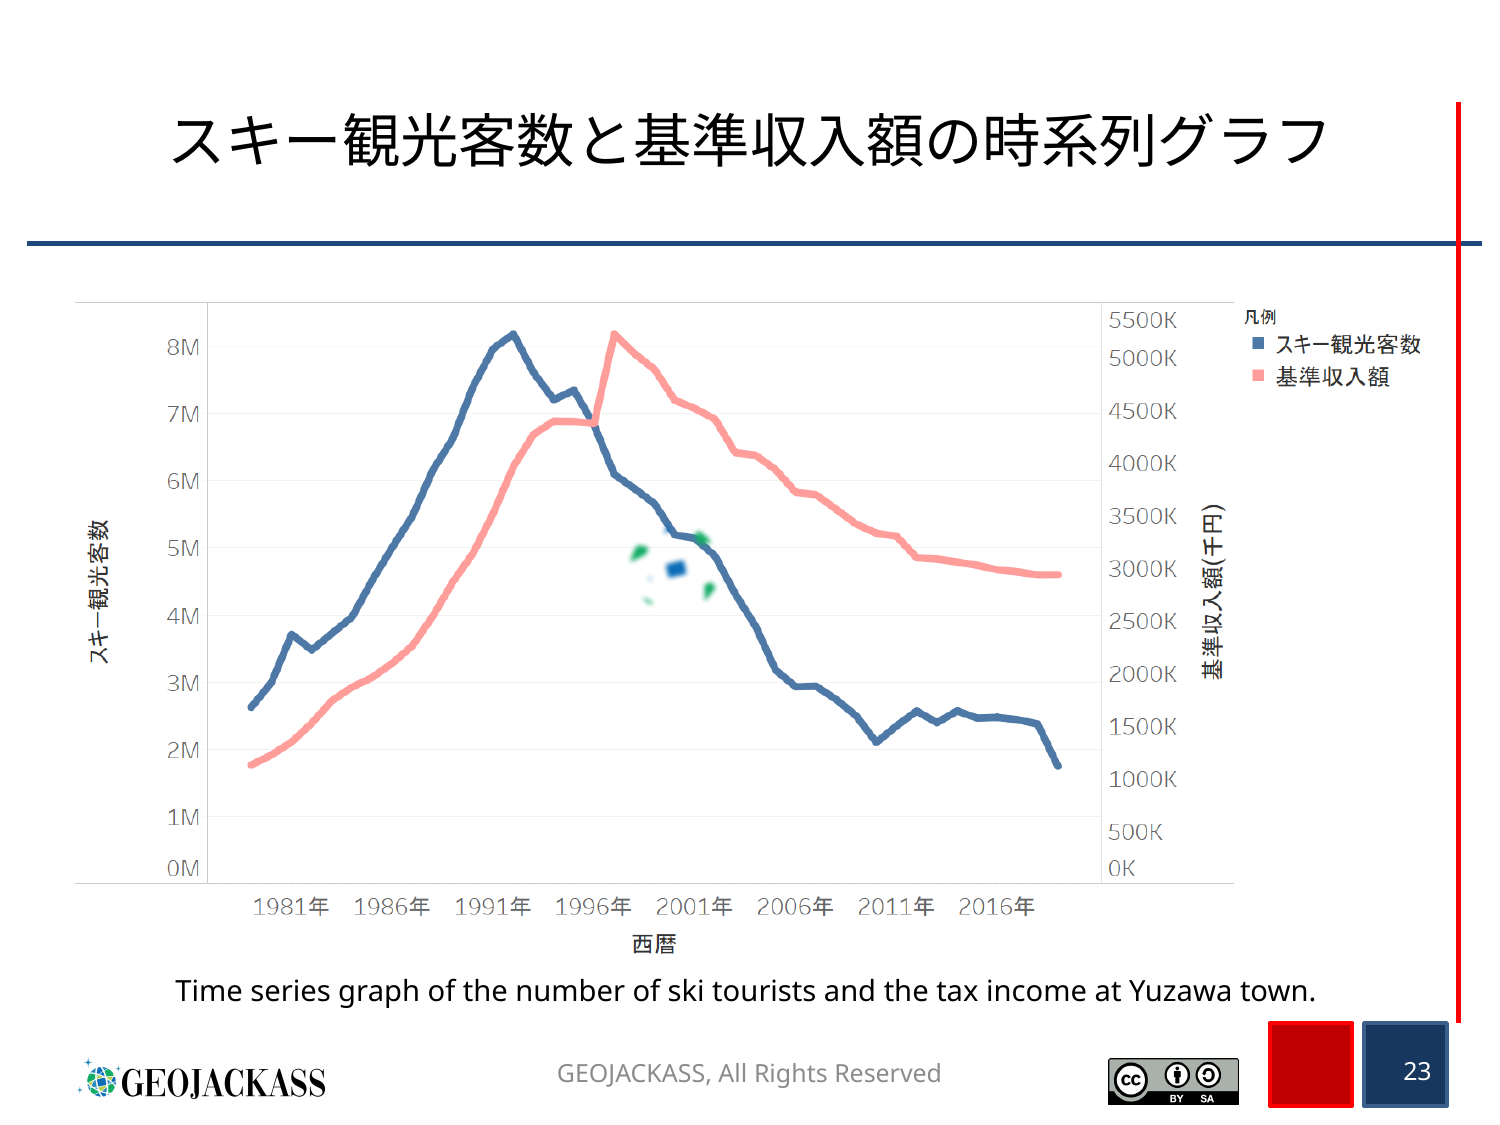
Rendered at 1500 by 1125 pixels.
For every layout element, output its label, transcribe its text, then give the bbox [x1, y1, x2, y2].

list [74, 302, 1426, 966]
title スキー観光客数と基準収入額の時系列グラフ [75, 45, 1425, 233]
picture [584, 478, 751, 631]
text_box Time series graph of the number of ski tourists and the tax income at Yuzawa town. [160, 972, 1340, 1015]
picture [76, 1056, 327, 1101]
footer GEOJACKASS, All Rights Reserved [512, 1042, 988, 1103]
picture [1108, 1058, 1239, 1105]
